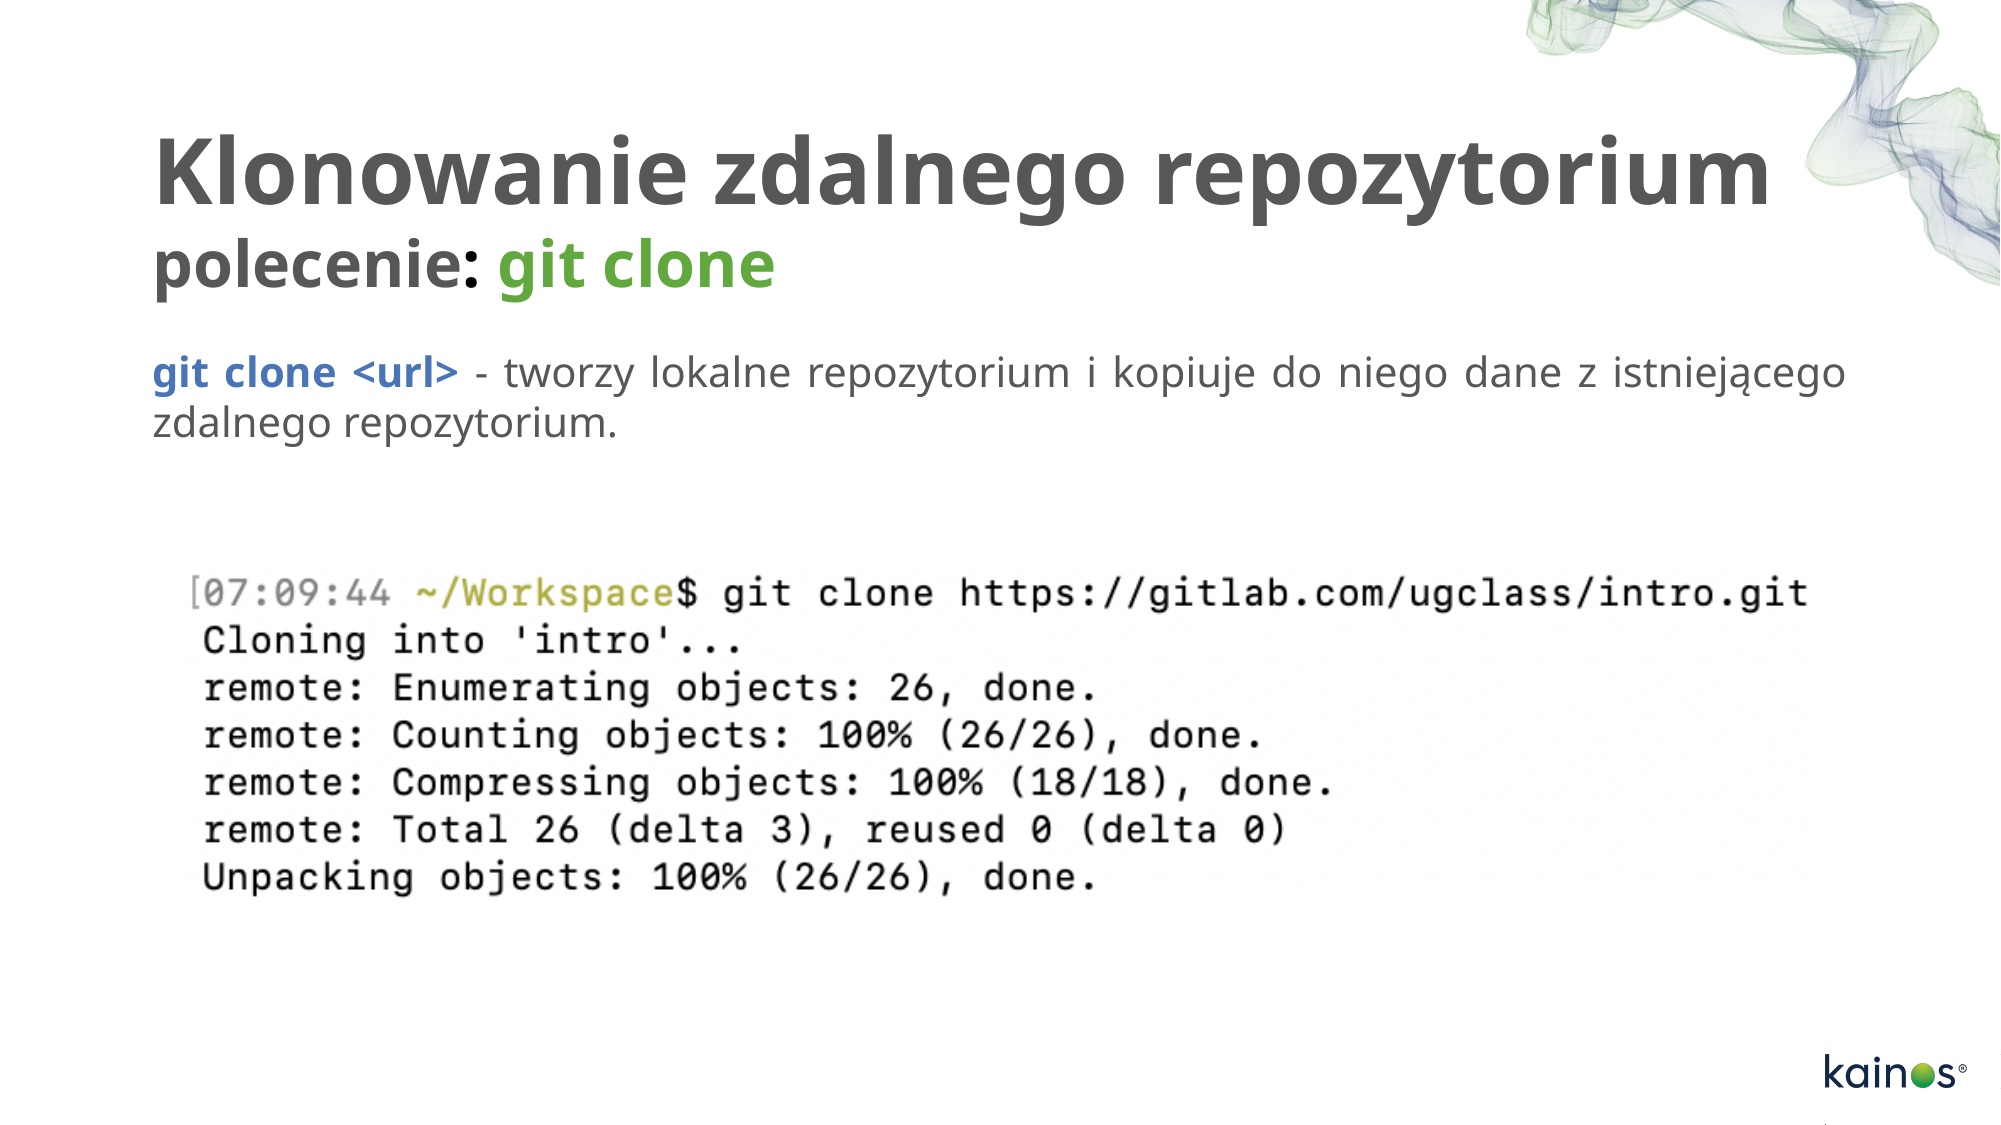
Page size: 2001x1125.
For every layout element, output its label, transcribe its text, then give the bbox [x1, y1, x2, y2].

picture [1825, 1054, 1967, 1088]
title Klonowanie zdalnego repozytorium polecenie: git clone [137, 98, 1863, 316]
picture [186, 562, 1814, 900]
picture [1512, 0, 2000, 305]
list git clone <url> - tworzy lokalne repozytorium i kopiuje do niego dane z istniejącego zdalnego repozytorium. [137, 337, 1863, 563]
